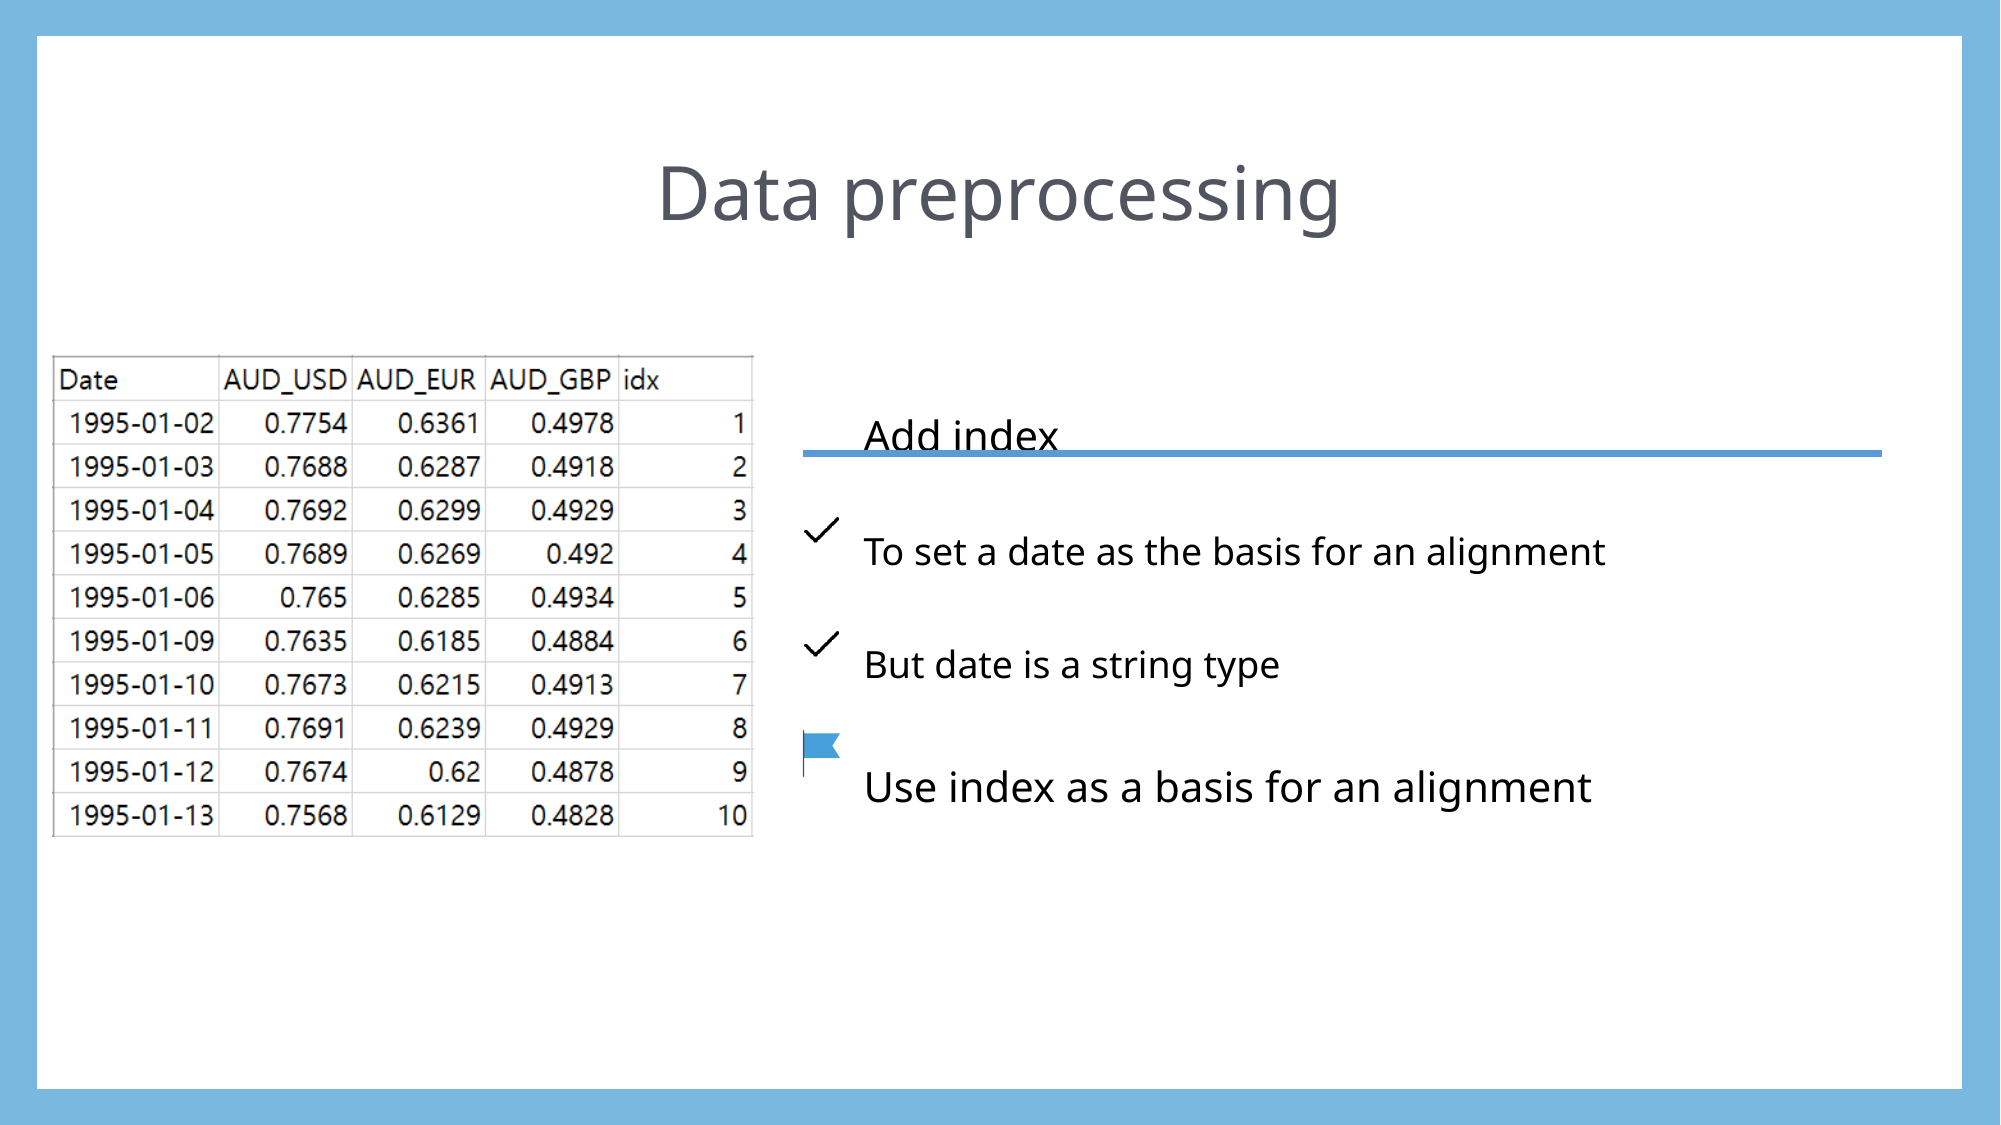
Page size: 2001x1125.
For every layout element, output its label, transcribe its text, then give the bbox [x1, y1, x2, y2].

text_box Data preprocessing [547, 93, 1453, 243]
picture [52, 355, 754, 837]
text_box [798, 327, 1905, 798]
